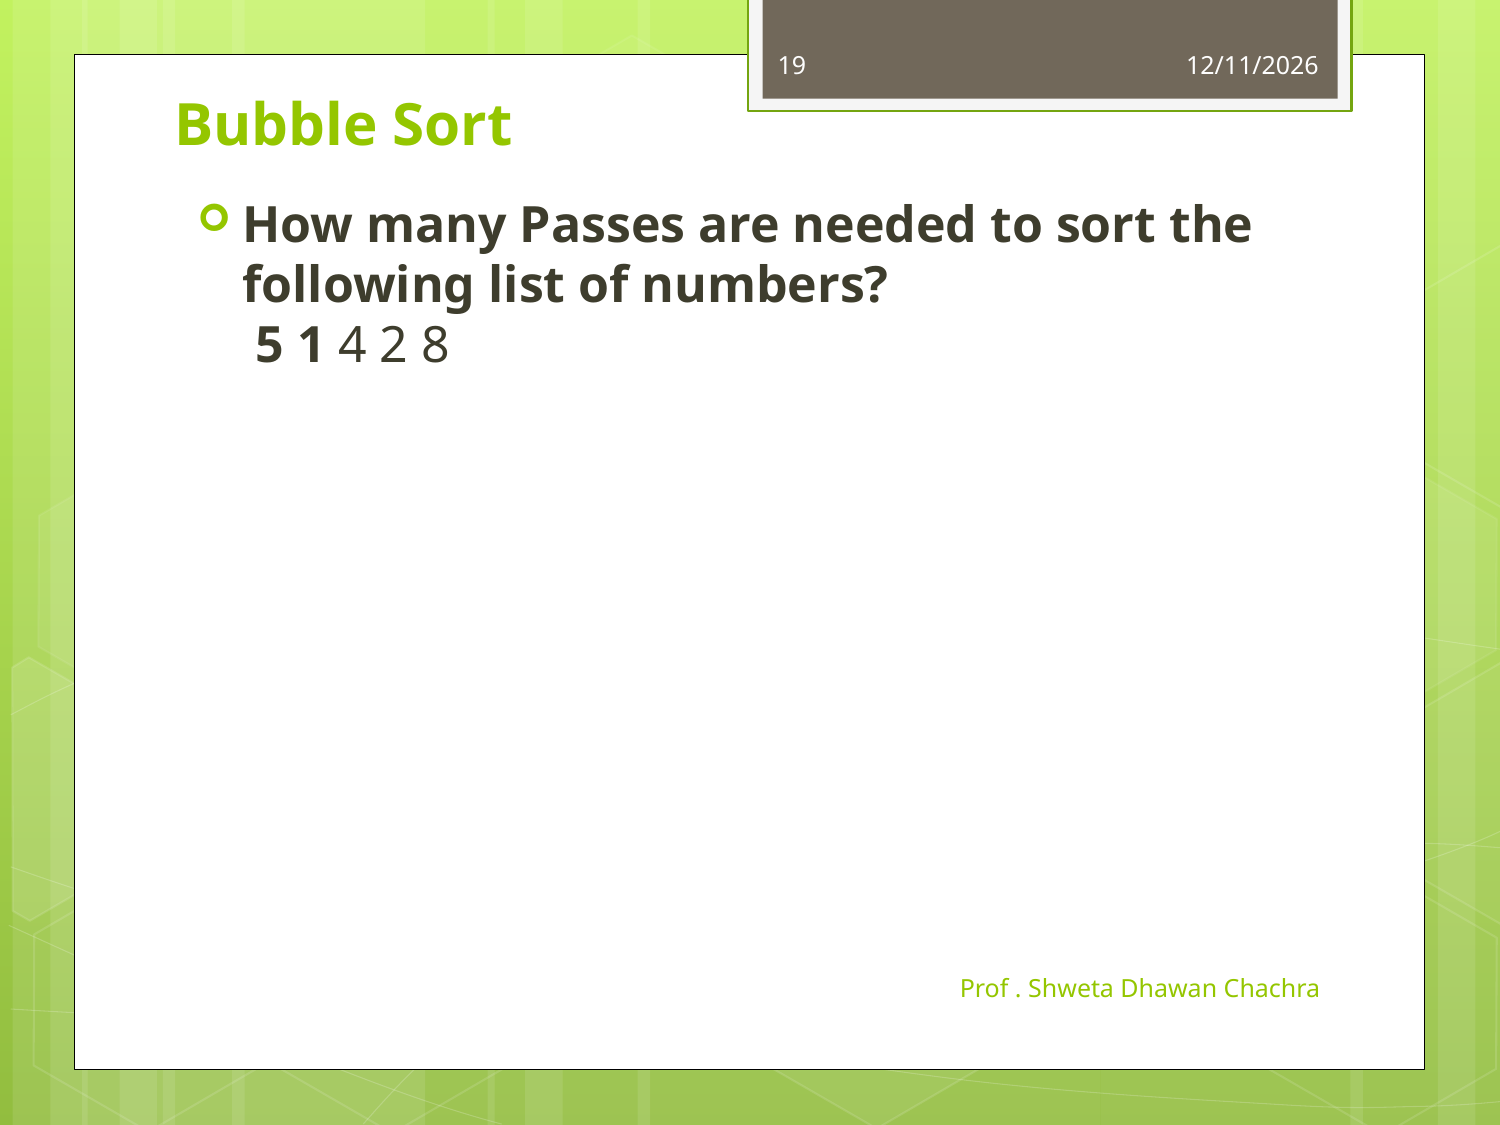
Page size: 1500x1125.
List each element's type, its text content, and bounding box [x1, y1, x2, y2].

footer Prof . Shweta Dhawan Chachra [761, 960, 1336, 1020]
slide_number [983, 36, 1334, 97]
title Bubble Sort [159, 78, 1312, 165]
table_header 3 [1476, 88, 1500, 93]
list How many Passes are needed to sort the following list of numbers? 5 1 4 2 8 [171, 184, 1283, 957]
table_header 3 [12, 88, 50, 93]
table_header 6 [0, 299, 11, 306]
table_header 3 [1425, 88, 1437, 93]
slide_number 19 [762, 36, 982, 97]
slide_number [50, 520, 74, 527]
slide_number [1437, 520, 1476, 527]
